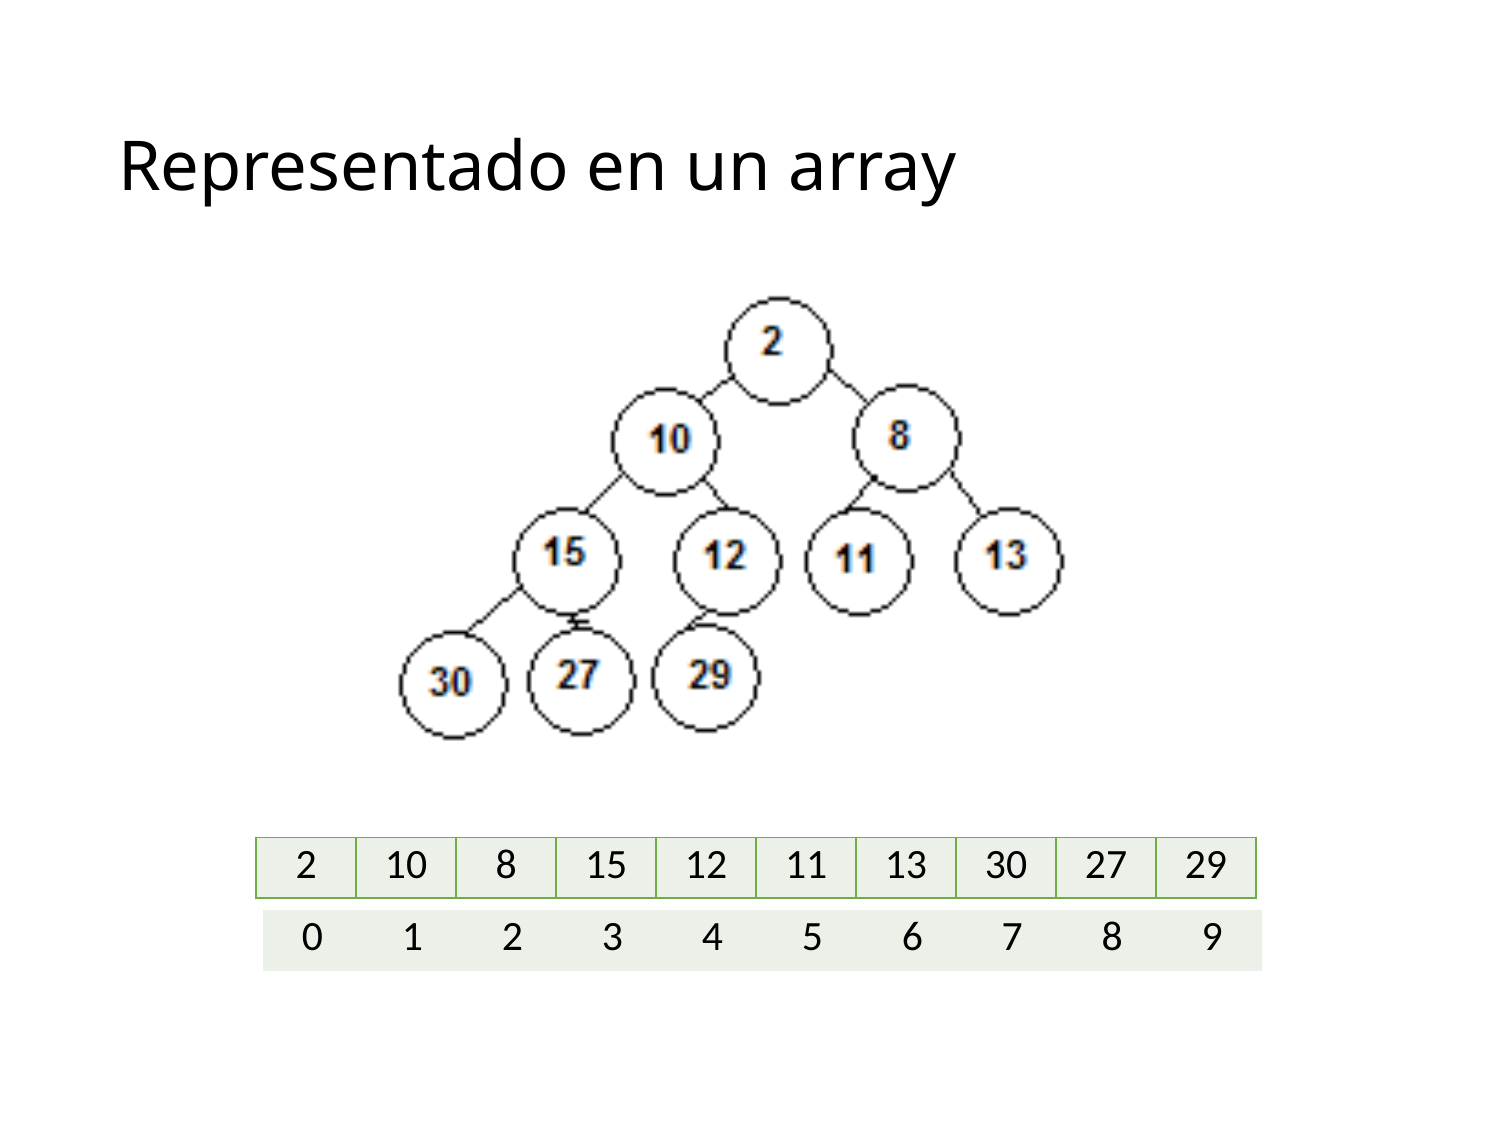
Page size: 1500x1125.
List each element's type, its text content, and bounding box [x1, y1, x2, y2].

table_header 4 [662, 910, 762, 971]
table_header 30 [957, 838, 1055, 897]
table_header 2 [462, 910, 562, 971]
table_header 15 [557, 838, 655, 897]
table_header 7 [962, 910, 1062, 971]
table_header 11 [757, 838, 855, 897]
table_header 8 [457, 838, 555, 897]
table_header 5 [762, 910, 862, 971]
table_header 13 [857, 838, 955, 897]
table_header 12 [657, 838, 755, 897]
table_header 27 [1057, 838, 1155, 897]
table_header 6 [862, 910, 962, 971]
table_header 8 [1062, 910, 1162, 971]
table_header 29 [1157, 838, 1255, 897]
table_header 9 [1162, 910, 1262, 971]
title Representado en un array [103, 59, 1397, 278]
table_header 2 [257, 838, 355, 897]
table_header 1 [362, 910, 462, 971]
table_header 0 [263, 910, 362, 971]
table_header 3 [562, 910, 662, 971]
picture [374, 262, 1138, 785]
table_header 10 [357, 838, 455, 897]
